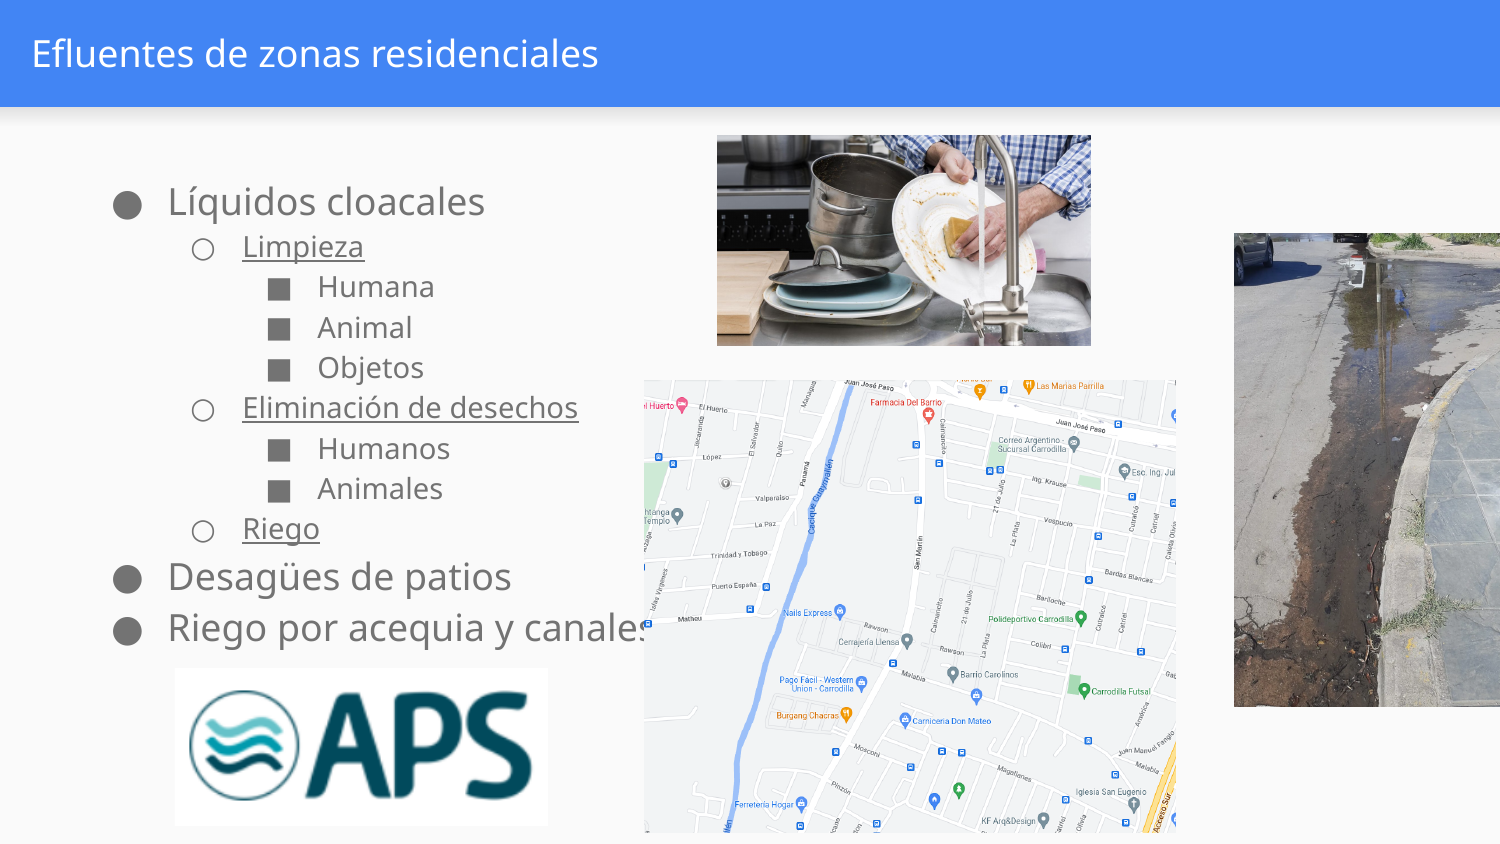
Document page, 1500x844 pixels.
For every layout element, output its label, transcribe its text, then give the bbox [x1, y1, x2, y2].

picture [717, 135, 1092, 346]
title Efluentes de zonas residenciales [16, 2, 1464, 102]
picture [174, 668, 549, 826]
list Líquidos cloacales Limpieza Humana Animal Objetos Eliminación de desechos Humanos Animales Riego Desagües de patios Riego por acequia y canales [77, 156, 1427, 760]
picture [644, 379, 1177, 833]
picture [1234, 233, 1500, 707]
